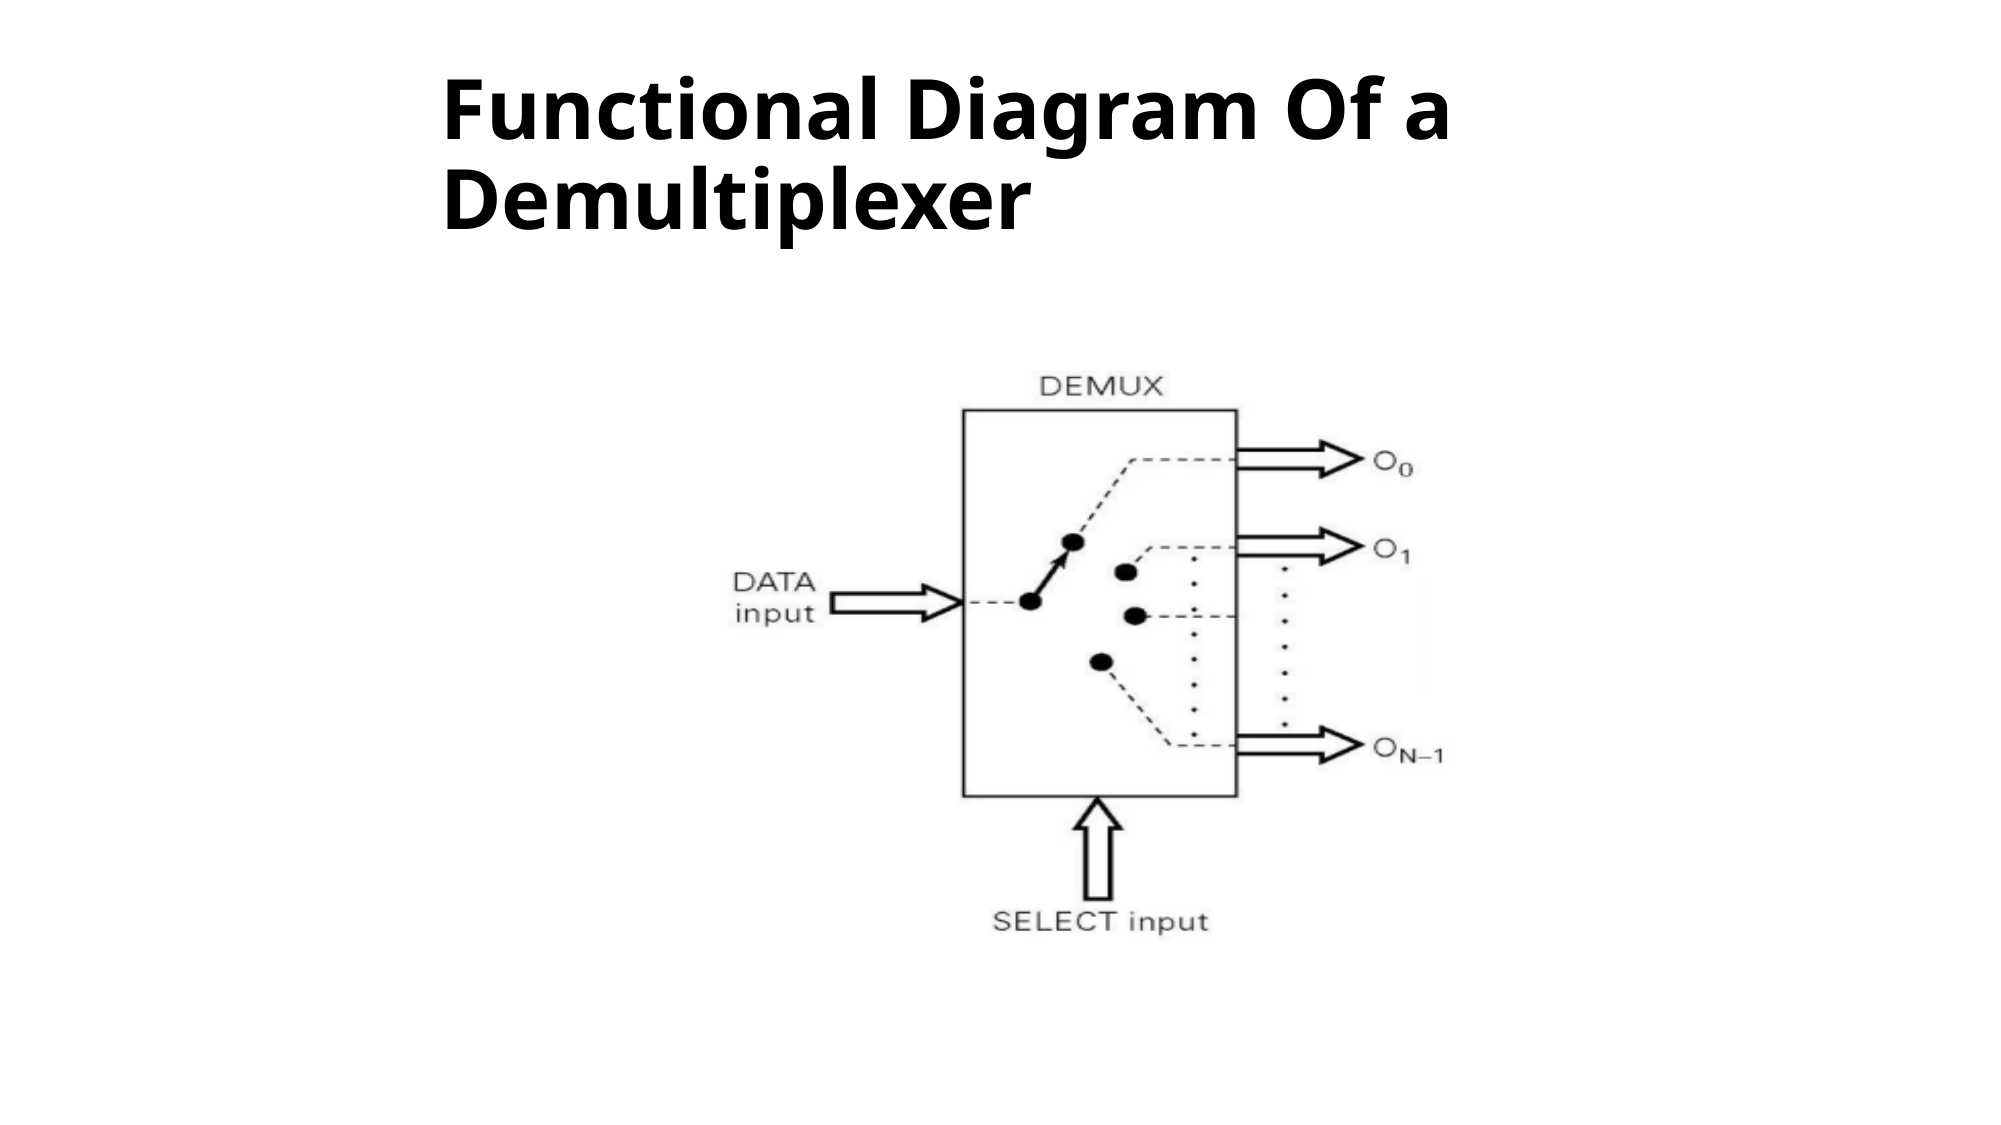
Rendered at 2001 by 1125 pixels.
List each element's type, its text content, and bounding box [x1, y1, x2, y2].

title Functional Diagram Of a Demultiplexer [425, 102, 1888, 313]
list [574, 352, 1659, 967]
